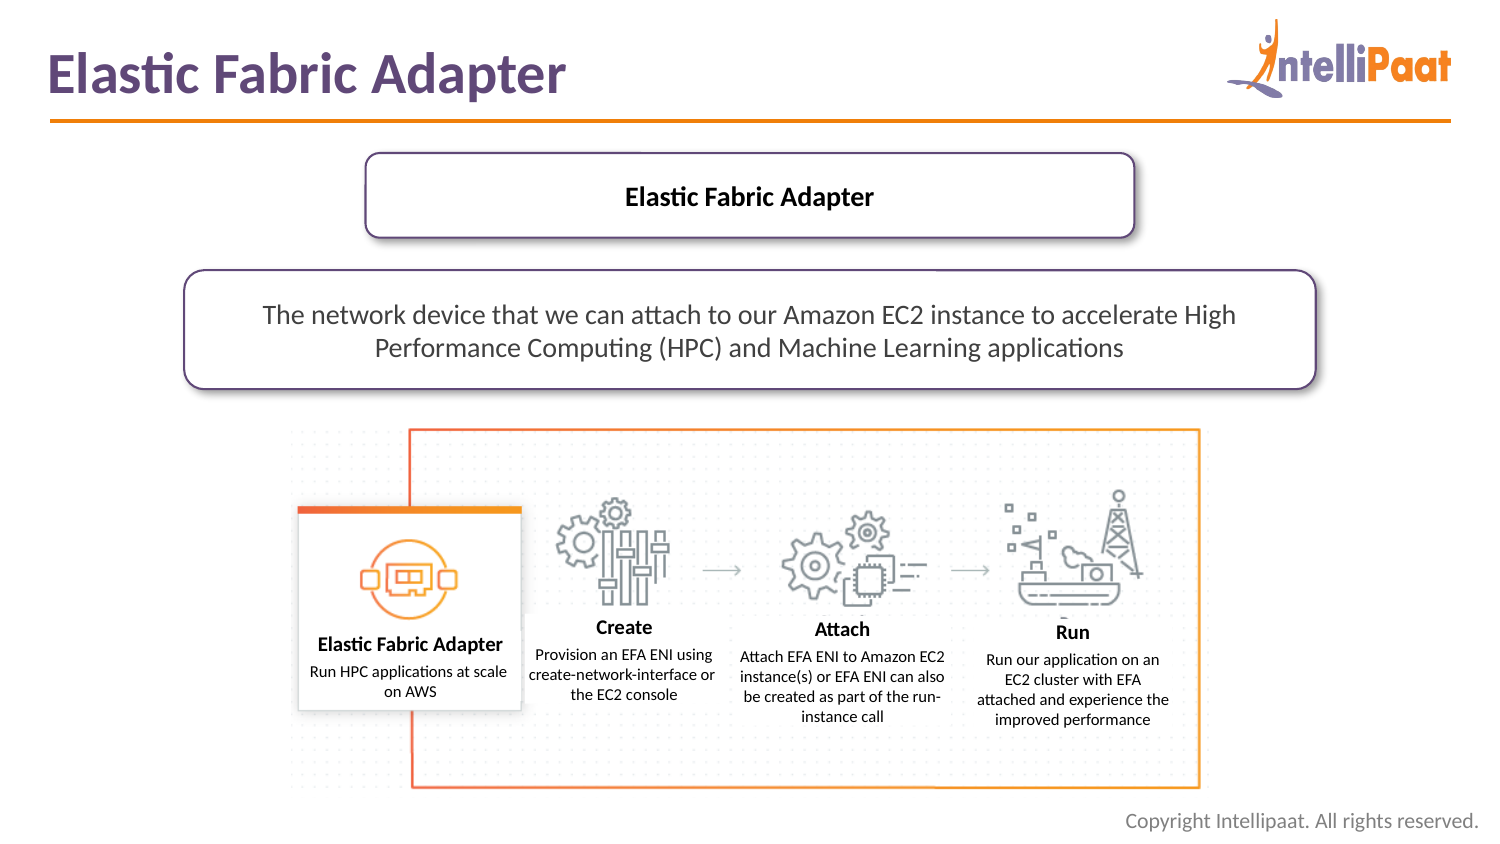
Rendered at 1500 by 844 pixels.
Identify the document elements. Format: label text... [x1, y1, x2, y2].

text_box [291, 421, 1209, 798]
text_box Elastic Fabric Adapter [32, 27, 582, 113]
text_box The network device that we can attach to our Amazon EC2 instance to accelerate High Performance Computing (HPC) and Machine Learning applications [183, 269, 1317, 391]
text_box Elastic Fabric Adapter [364, 151, 1136, 239]
picture [1227, 19, 1451, 98]
